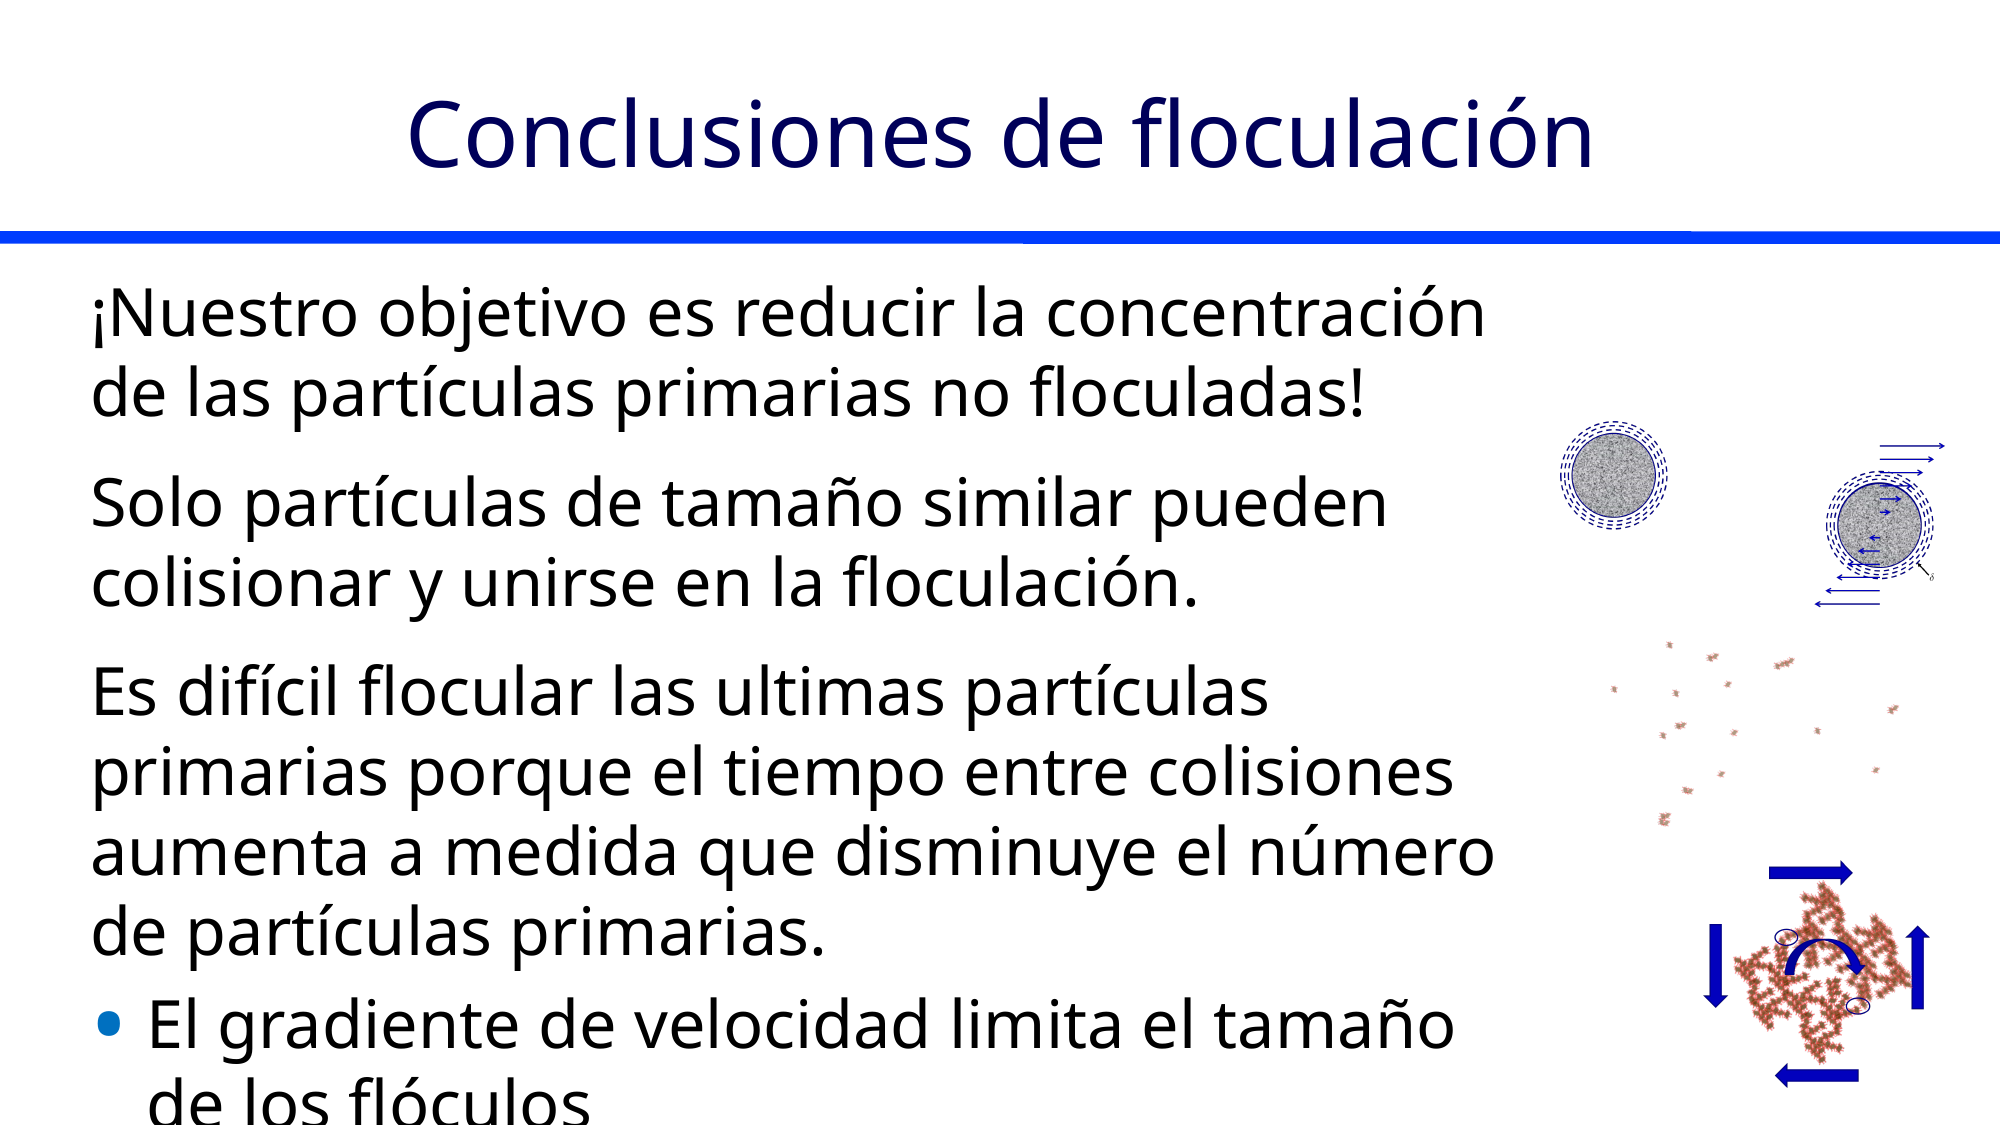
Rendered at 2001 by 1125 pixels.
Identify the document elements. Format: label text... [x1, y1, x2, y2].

picture [1560, 421, 1951, 610]
list ¡Nuestro objetivo es reducir la concentración de las partículas primarias no floculadas! Solo partículas de tamaño similar pueden colisionar y unirse en la floculación. Es difícil flocular las ultimas partículas primarias porque el tiempo entre colisiones aumenta a medida que disminuye el número de partículas primarias. El gradiente de velocidad limita el tamaño de los flóculos [74, 262, 1539, 1006]
title Conclusiones de floculación [75, 37, 1930, 225]
picture [1610, 640, 1901, 829]
picture [1703, 859, 1930, 1088]
